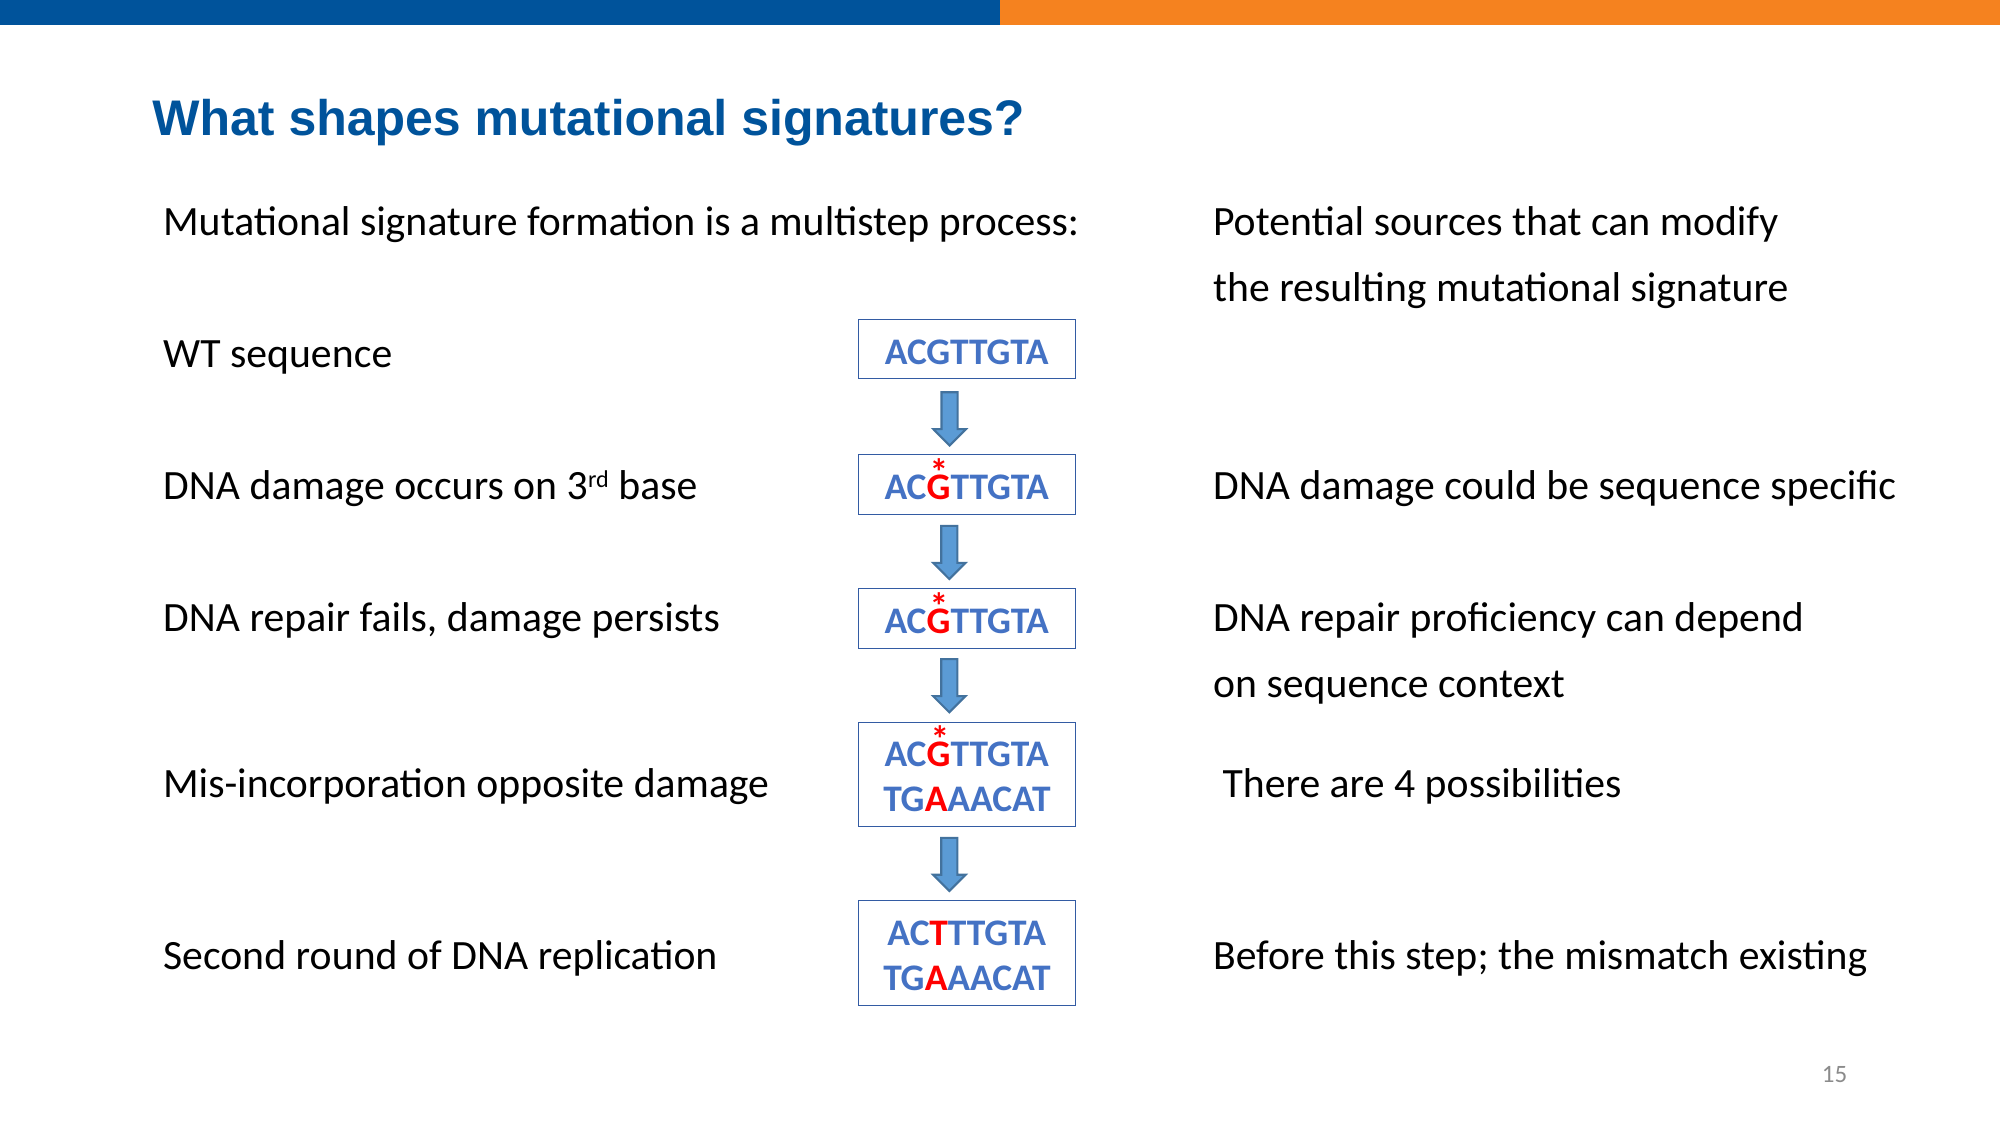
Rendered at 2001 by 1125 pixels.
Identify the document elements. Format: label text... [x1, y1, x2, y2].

text_box [930, 658, 969, 707]
text_box ACTTTGTA TGAAACAT [858, 900, 1076, 1006]
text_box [858, 707, 1076, 829]
slide_number 15 [1412, 1042, 1863, 1103]
text_box [930, 524, 969, 574]
list Mutational signature formation is a multistep process: Potential sources that can modify the resulting mutational signature WT sequence DNA damage occurs on 3rd base DNA damage could be sequence specific DNA repair fails, damage persists DNA repair proficiency can depend on sequence context Mis-incorporation opposite damage There are 4 possibilities Second round of DNA replication Before this step; the mismatch existing [148, 192, 1978, 1114]
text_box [858, 440, 1076, 516]
text_box ACGTTGTA [858, 319, 1076, 379]
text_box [858, 574, 1076, 650]
picture [0, 0, 2000, 25]
text_box [930, 391, 969, 440]
text_box What shapes mutational signatures? [137, 59, 1863, 178]
text_box [930, 836, 969, 893]
